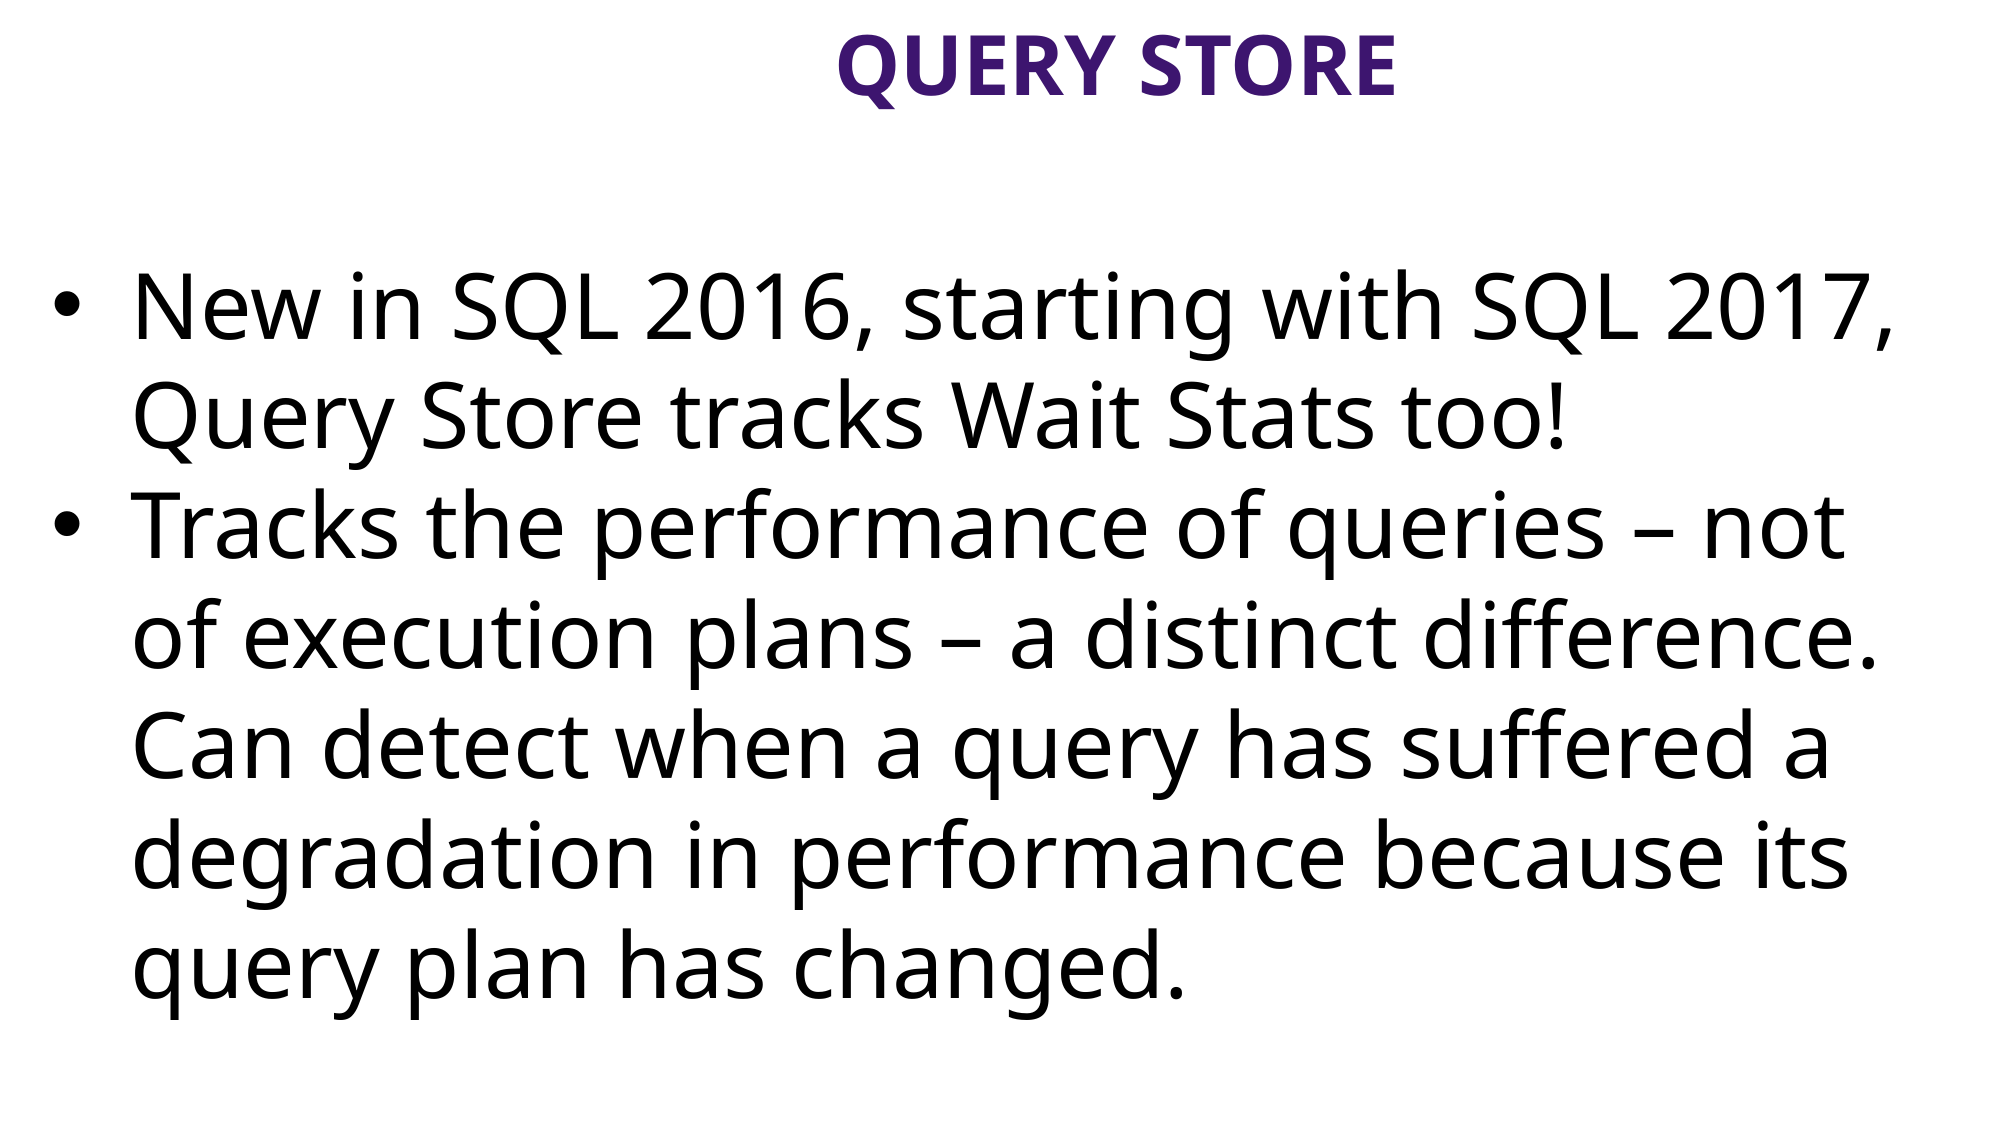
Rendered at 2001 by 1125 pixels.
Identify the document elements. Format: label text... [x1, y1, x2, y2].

text_box New in SQL 2016, starting with SQL 2017, Query Store tracks Wait Stats too! Tracks the performance of queries – not of execution plans – a distinct difference. Can detect when a query has suffered a degradation in performance because its query plan has changed. [36, 240, 1917, 1025]
title Query Store [316, 0, 1917, 125]
